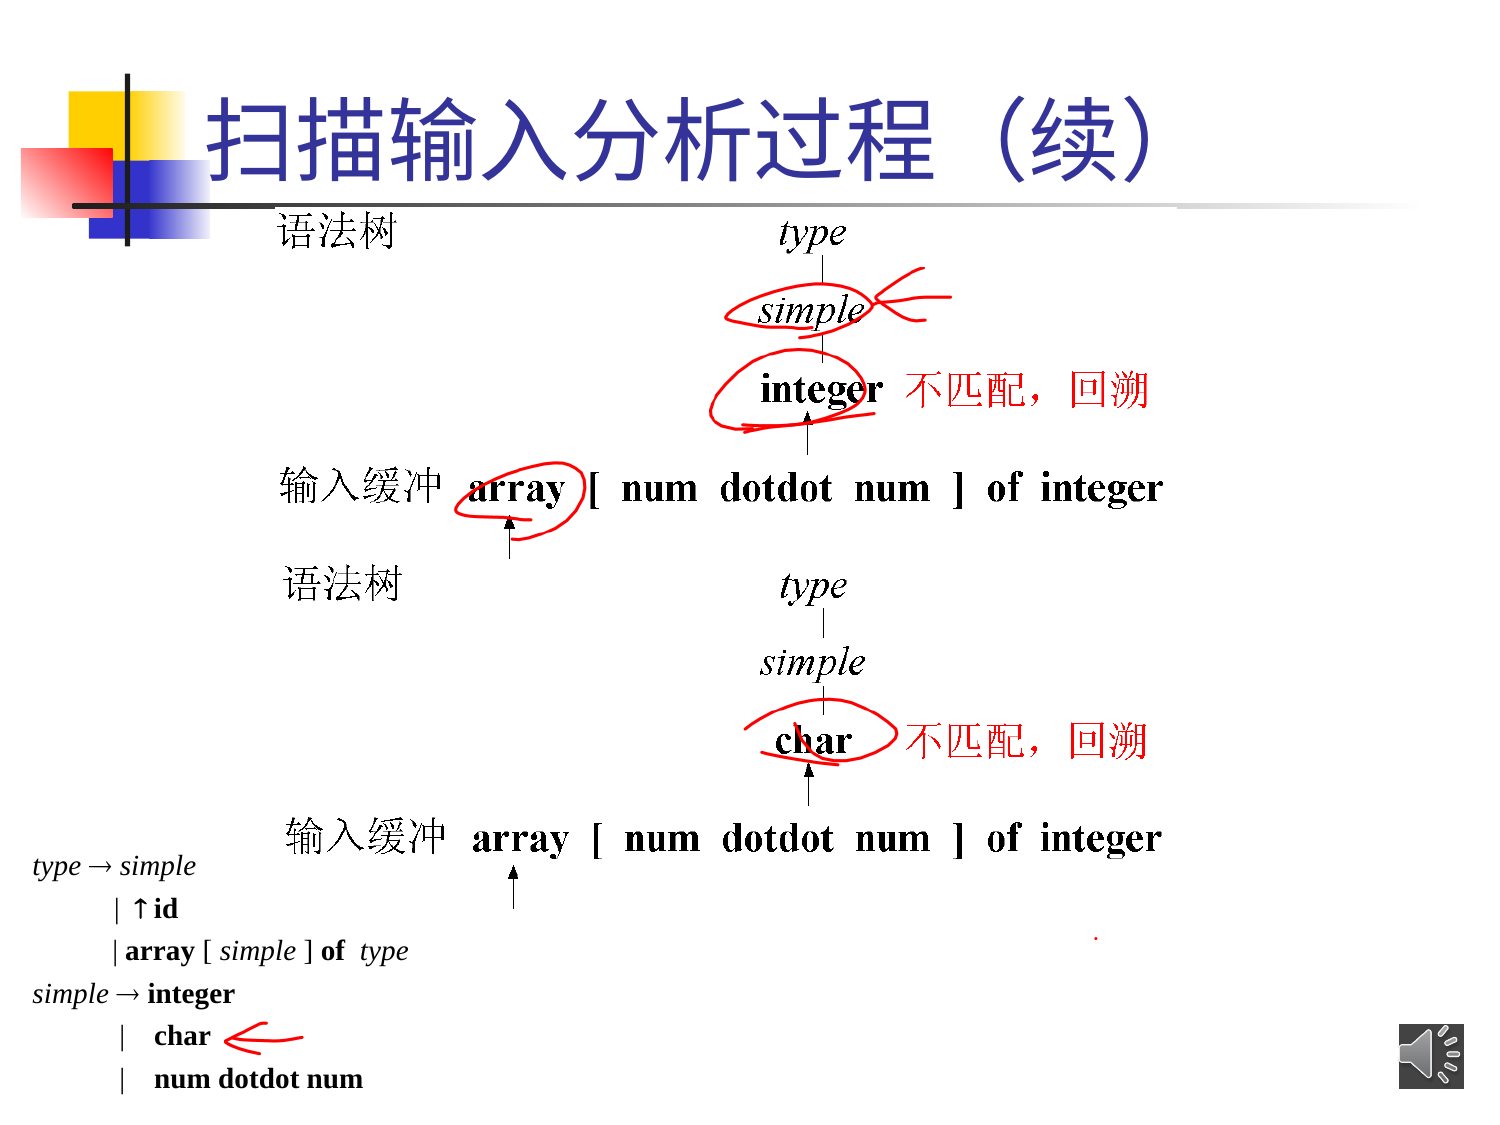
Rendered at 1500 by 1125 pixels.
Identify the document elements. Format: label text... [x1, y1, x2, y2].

picture [224, 207, 1177, 1065]
picture [1397, 1022, 1465, 1090]
text_box type  simple |  id | array [ simple ] of type simple  integer | char | num dotdot num [17, 846, 561, 1102]
title 扫描输入分析过程（续） [188, 12, 1468, 200]
